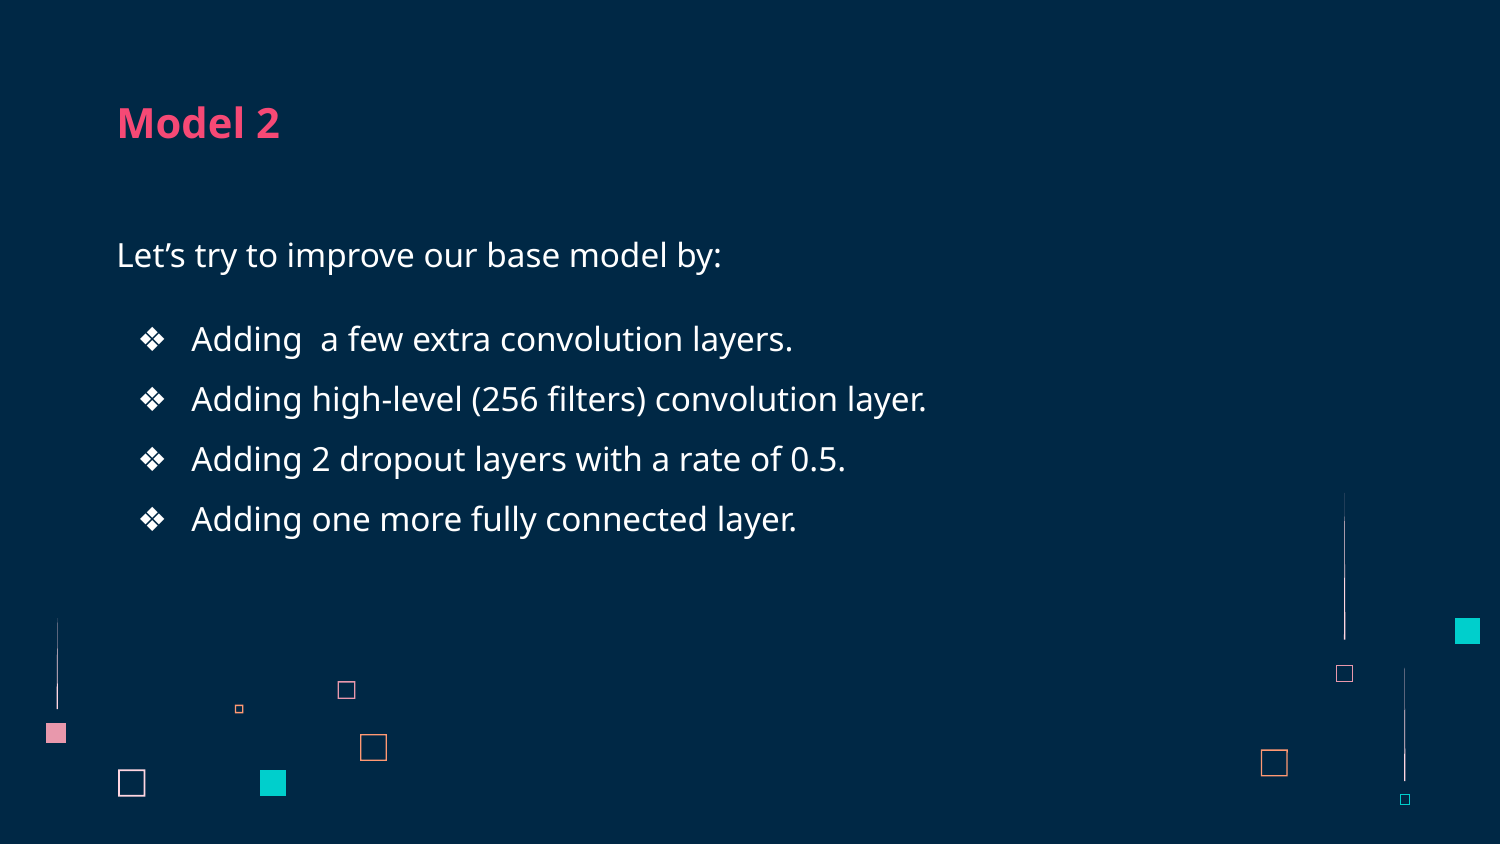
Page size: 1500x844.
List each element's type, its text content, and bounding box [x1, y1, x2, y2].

list Let’s try to improve our base model by: Adding a few extra convolution layers. Adding high-level (256 filters) convolution layer. Adding 2 dropout layers with a rate of 0.5. Adding one more fully connected layer. [101, 212, 1344, 619]
title Model 2 [101, 67, 543, 163]
